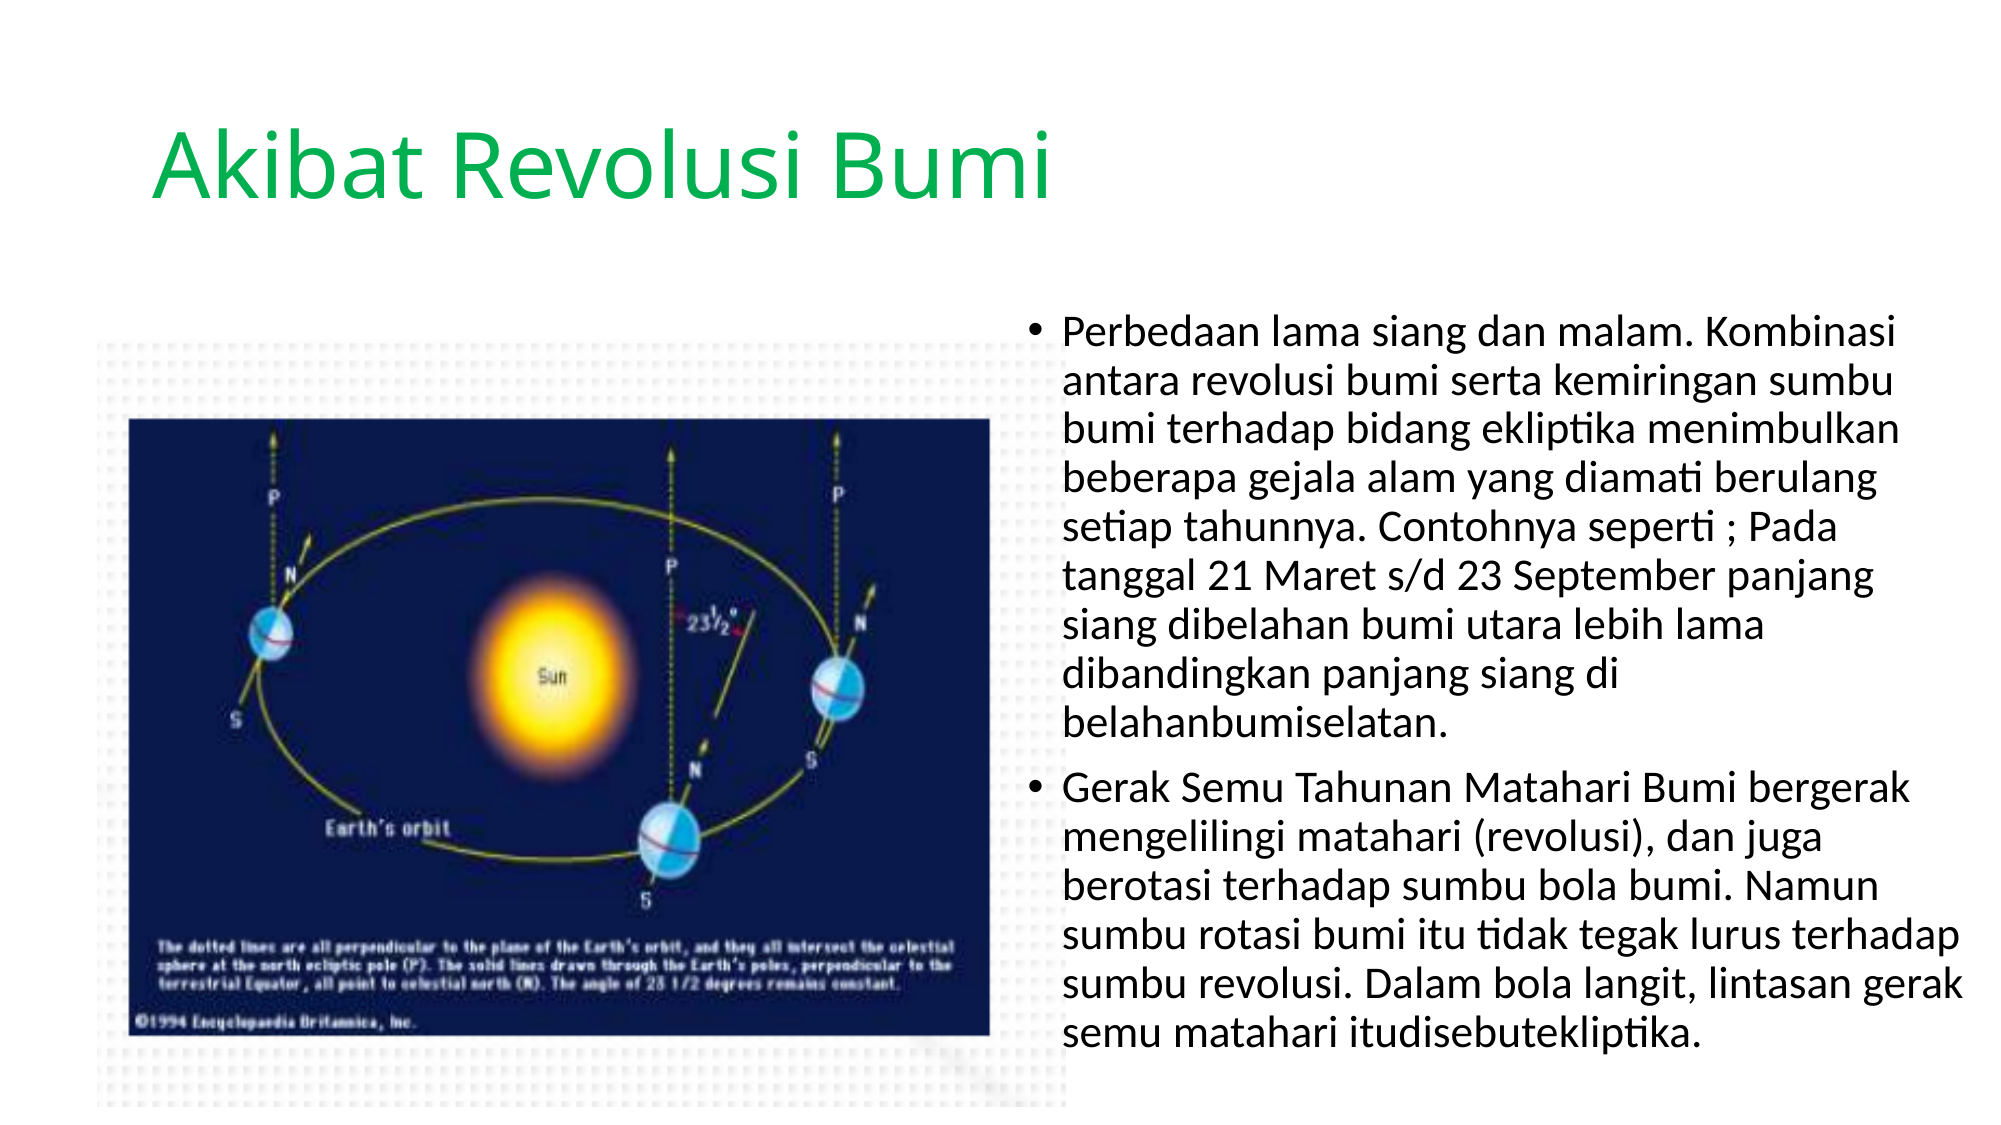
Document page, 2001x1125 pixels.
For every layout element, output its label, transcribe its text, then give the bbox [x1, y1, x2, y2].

list Perbedaan lama siang dan malam. Kombinasi antara revolusi bumi serta kemiringan sumbu bumi terhadap bidang ekliptika menimbulkan beberapa gejala alam yang diamati berulang setiap tahunnya. Contohnya seperti ; Pada tanggal 21 Maret s/d 23 September panjang siang dibelahan bumi utara lebih lama dibandingkan panjang siang di belahanbumiselatan. Gerak Semu Tahunan Matahari Bumi bergerak mengelilingi matahari (revolusi), dan juga berotasi terhadap sumbu bola bumi. Namun sumbu rotasi bumi itu tidak tegak lurus terhadap sumbu revolusi. Dalam bola langit, lintasan gerak semu matahari itudisebutekliptika. [1012, 299, 1982, 1107]
title Akibat Revolusi Bumi [137, 59, 1863, 278]
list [97, 339, 1066, 1107]
